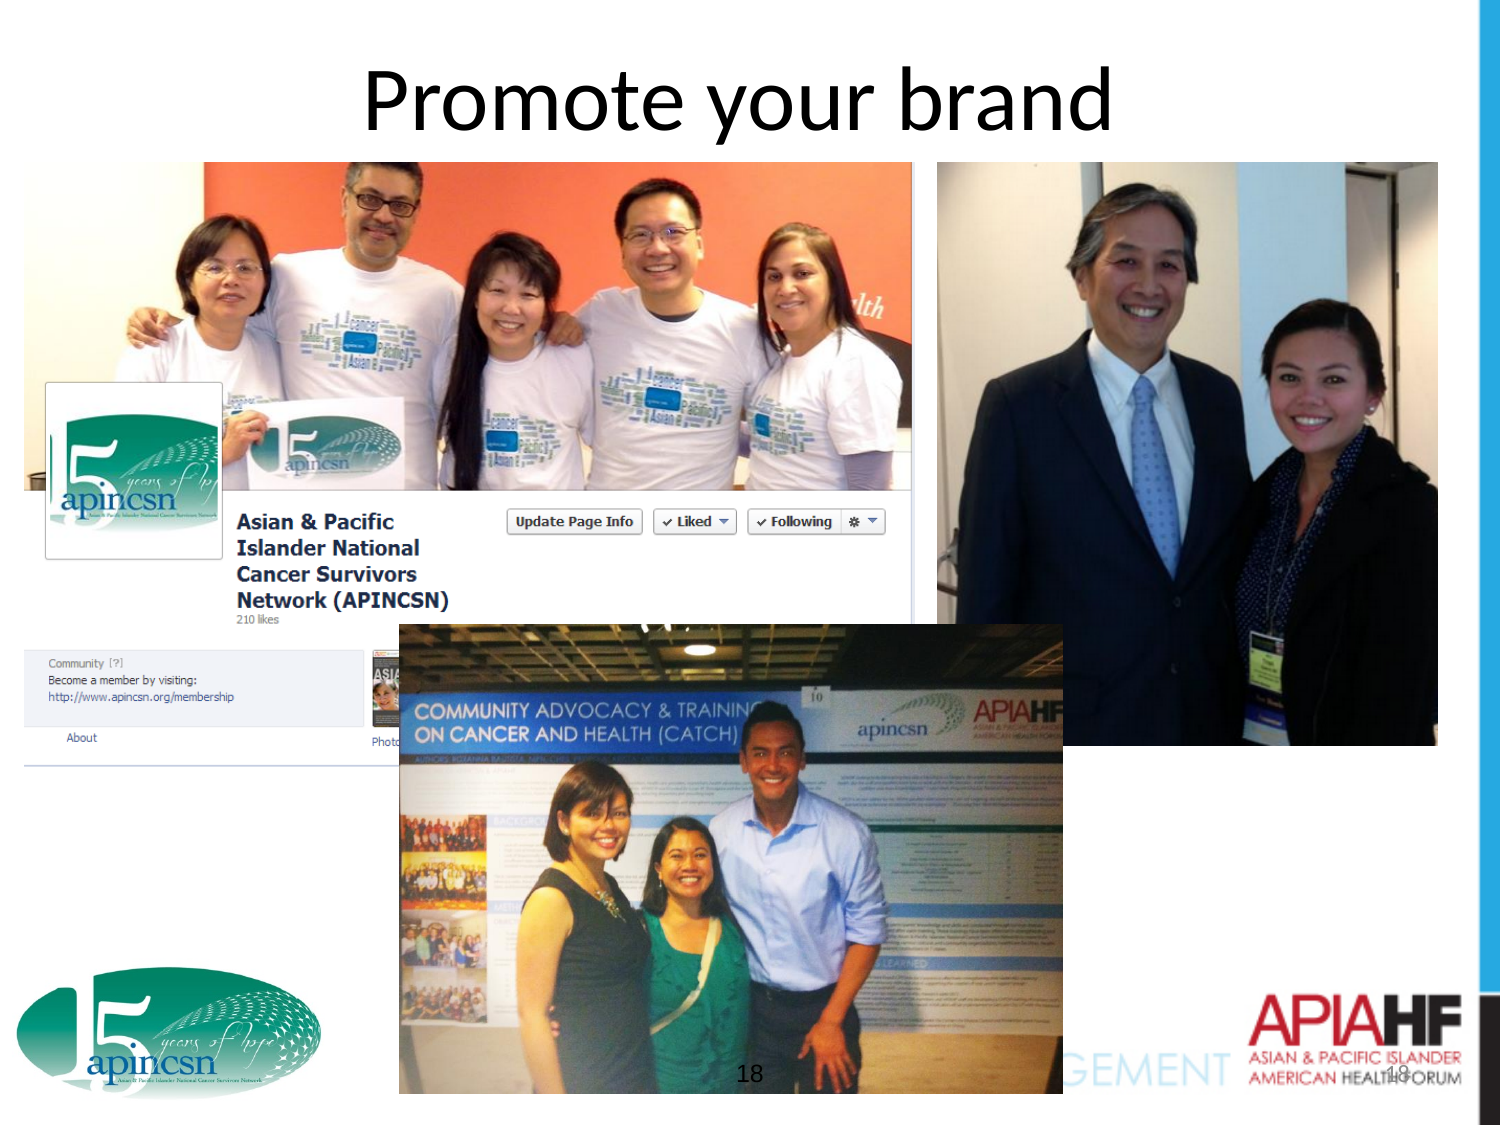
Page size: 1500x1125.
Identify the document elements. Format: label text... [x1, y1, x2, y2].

picture [0, 0, 1500, 1125]
slide_number 18 [1074, 1042, 1425, 1103]
title Promote your brand [75, 0, 1425, 188]
